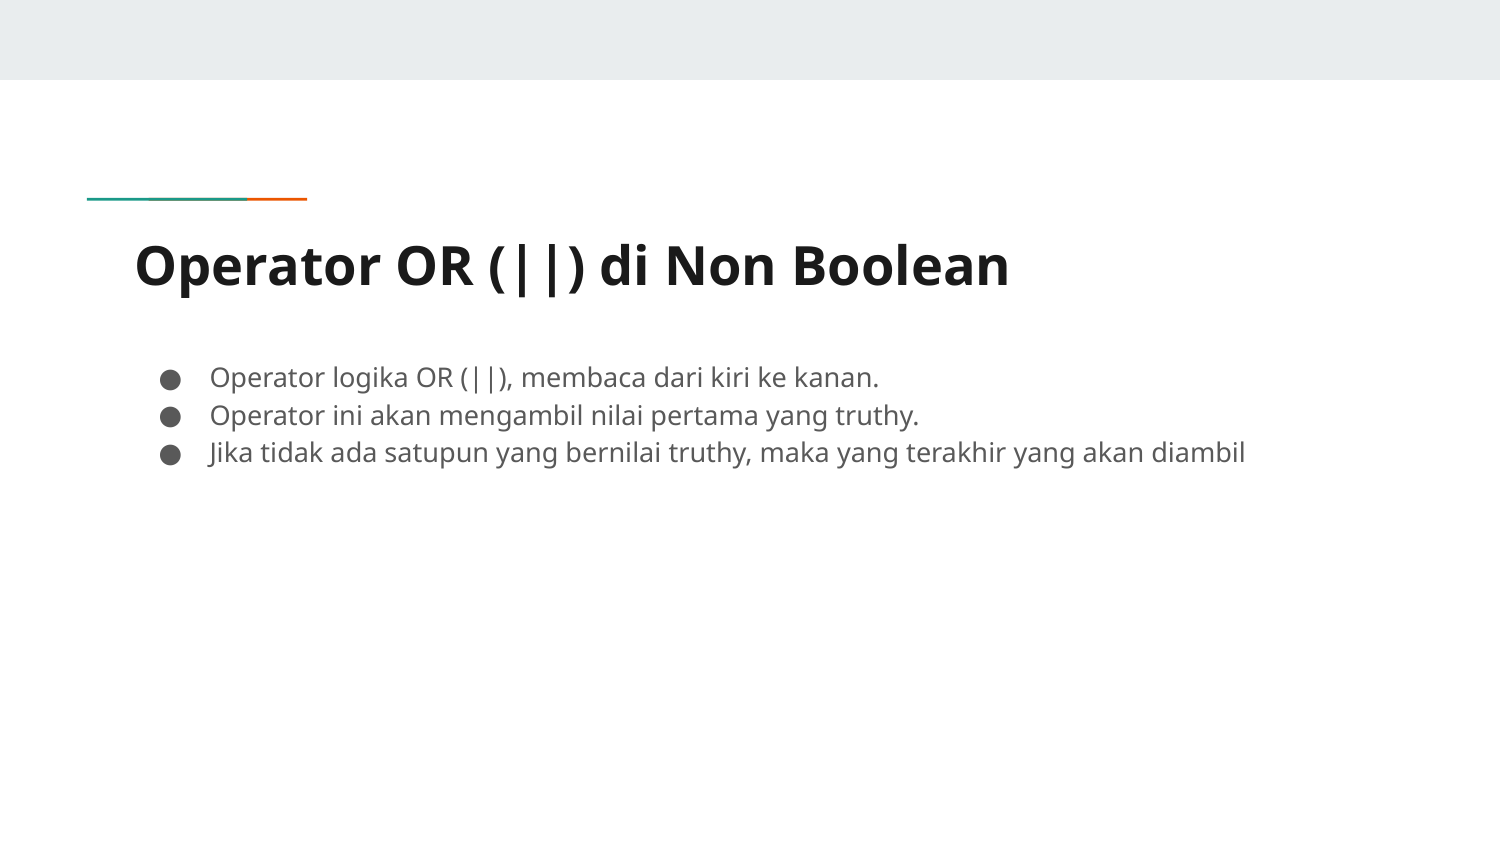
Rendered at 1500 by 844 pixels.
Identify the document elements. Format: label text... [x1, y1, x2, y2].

title Operator OR (||) di Non Boolean [119, 216, 1381, 305]
list Operator logika OR (||), membaca dari kiri ke kanan. Operator ini akan mengambil nilai pertama yang truthy. Jika tidak ada satupun yang bernilai truthy, maka yang terakhir yang akan diambil [119, 341, 1381, 712]
